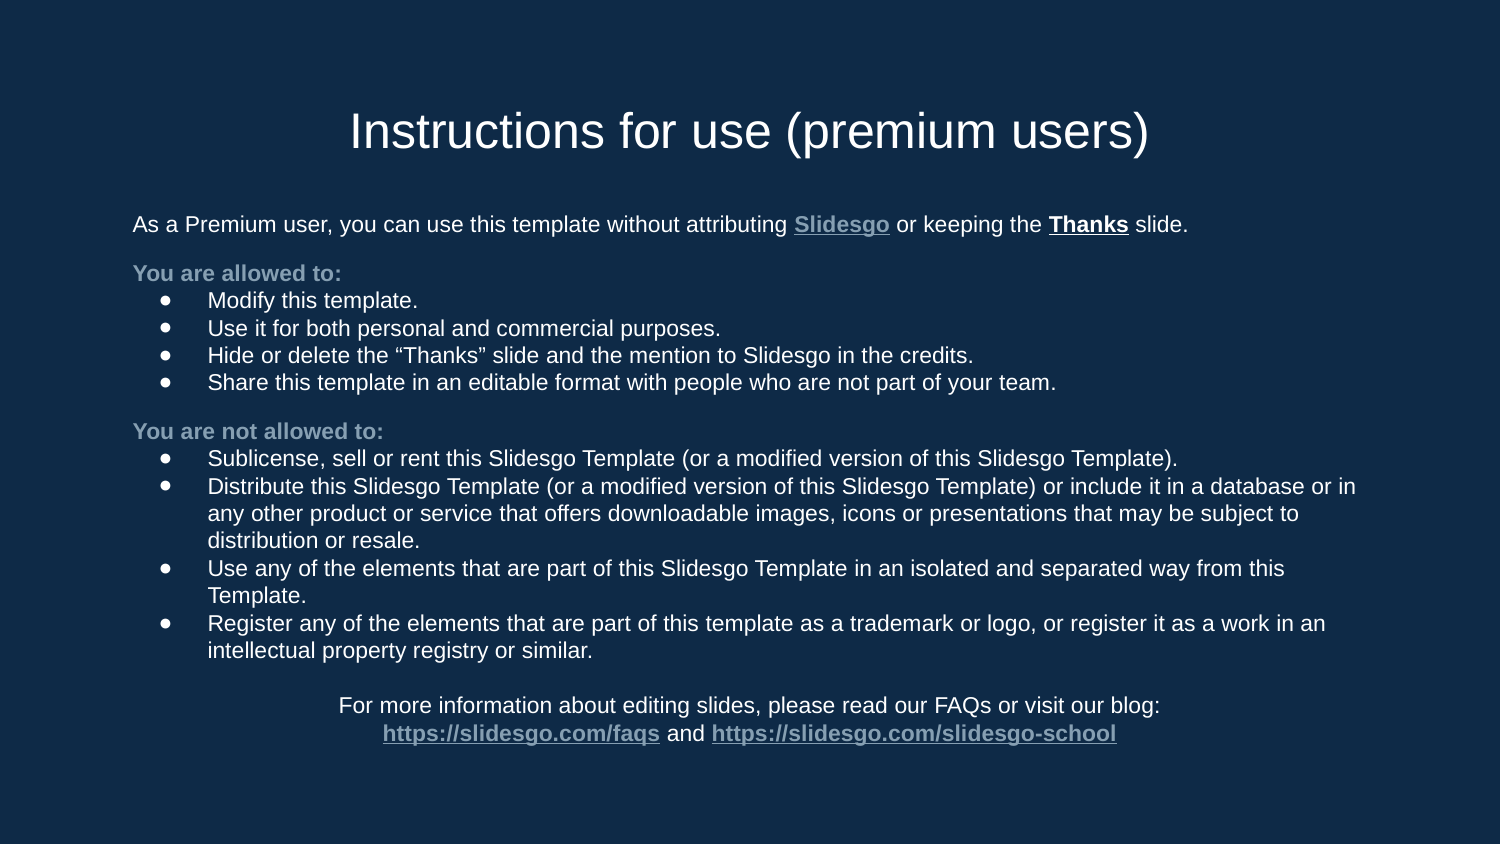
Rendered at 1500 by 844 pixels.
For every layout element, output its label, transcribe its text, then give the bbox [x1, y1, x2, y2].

text_box As a Premium user, you can use this template without attributing Slidesgo or keeping the Thanks slide. You are allowed to: Modify this template. Use it for both personal and commercial purposes. Hide or delete the “Thanks” slide and the mention to Slidesgo in the credits. Share this template in an editable format with people who are not part of your team. You are not allowed to: Sublicense, sell or rent this Slidesgo Template (or a modified version of this Slidesgo Template). Distribute this Slidesgo Template (or a modified version of this Slidesgo Template) or include it in a database or in any other product or service that offers downloadable images, icons or presentations that may be subject to distribution or resale. Use any of the elements that are part of this Slidesgo Template in an isolated and separated way from this Template. Register any of the elements that are part of this template as a trademark or logo, or register it as a work in an intellectual property registry or similar. For more information about editing slides, please read our FAQs or visit our blog: https://slidesgo.com/faqs and https://slidesgo.com/slidesgo-school [117, 194, 1383, 760]
title Instructions for use (premium users) [117, 83, 1383, 163]
